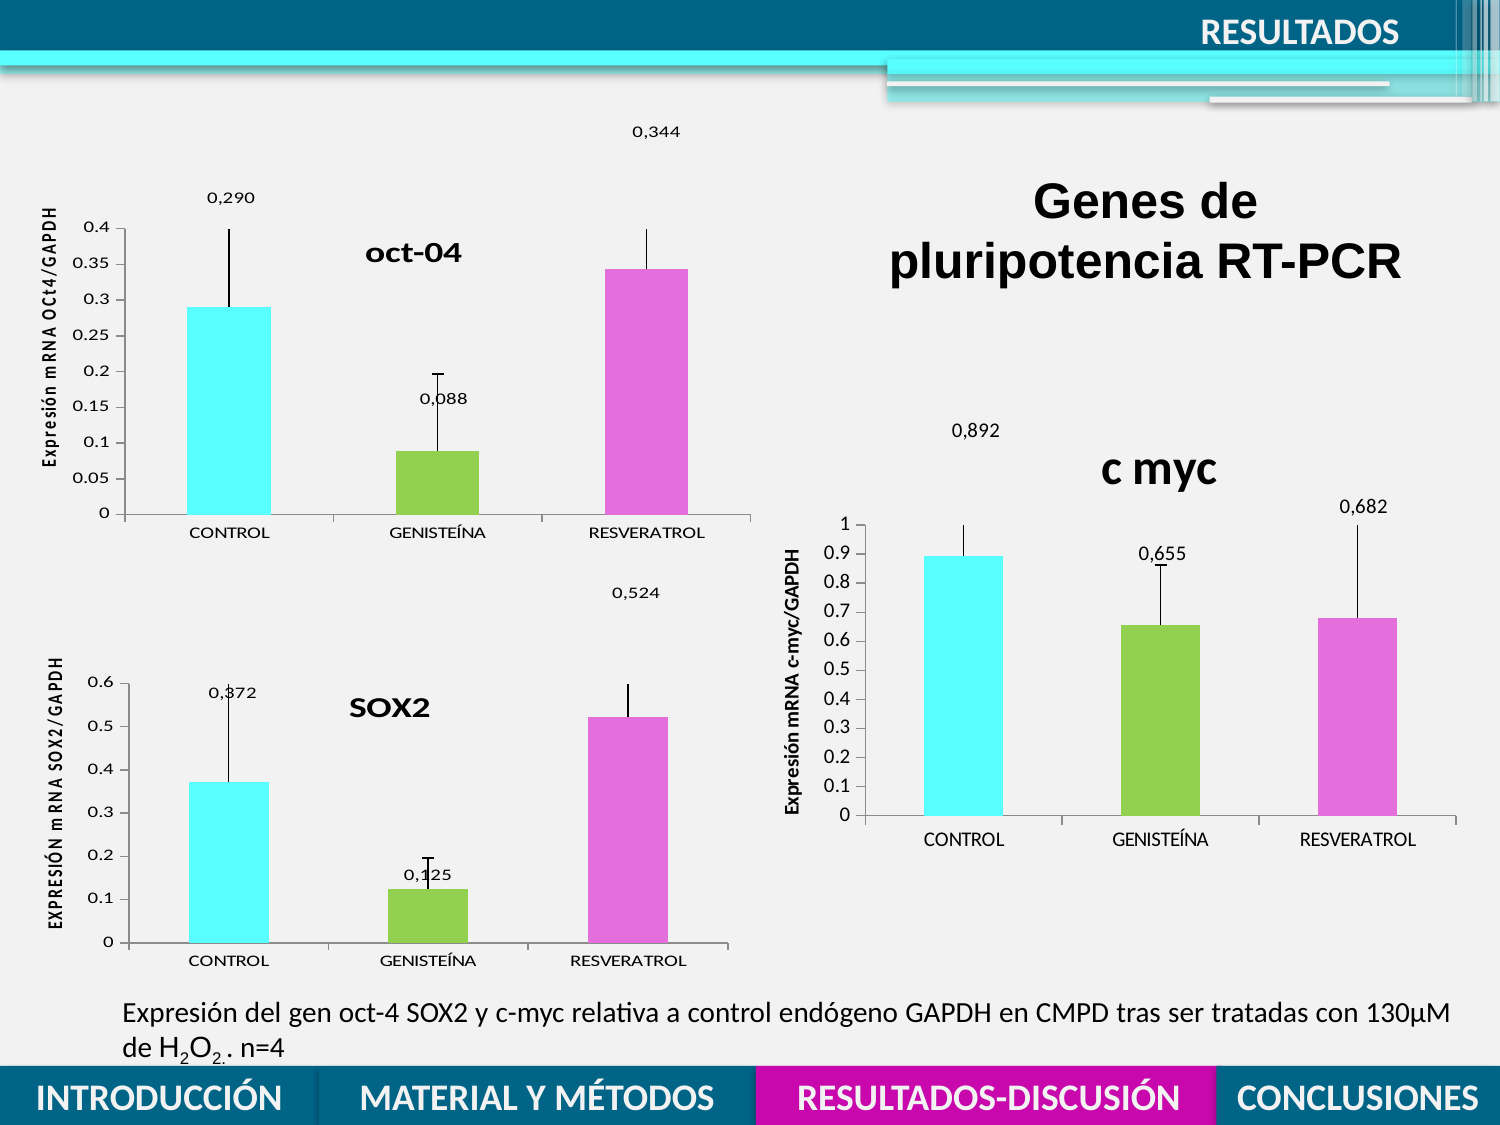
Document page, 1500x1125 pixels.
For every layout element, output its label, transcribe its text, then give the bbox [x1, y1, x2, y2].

text_box Expresión del gen oct-4 SOX2 y c-myc relativa a control endógeno GAPDH en CMPD tras ser tratadas con 130µM de H2O2.. n=4 [112, 987, 1463, 1073]
title RESULTADOS [64, 4, 1416, 55]
text_box MATERIAL Y MÉTODOS [318, 1073, 750, 1125]
chart [29, 125, 1471, 971]
text_box RESULTADOS-DISCUSIÓN [755, 1073, 1211, 1125]
text_box INTRODUCCIÓN [0, 1065, 313, 1125]
text_box Genes de pluripotencia RT-PCR [868, 160, 1424, 296]
text_box CONCLUSIONES [1216, 1065, 1500, 1125]
